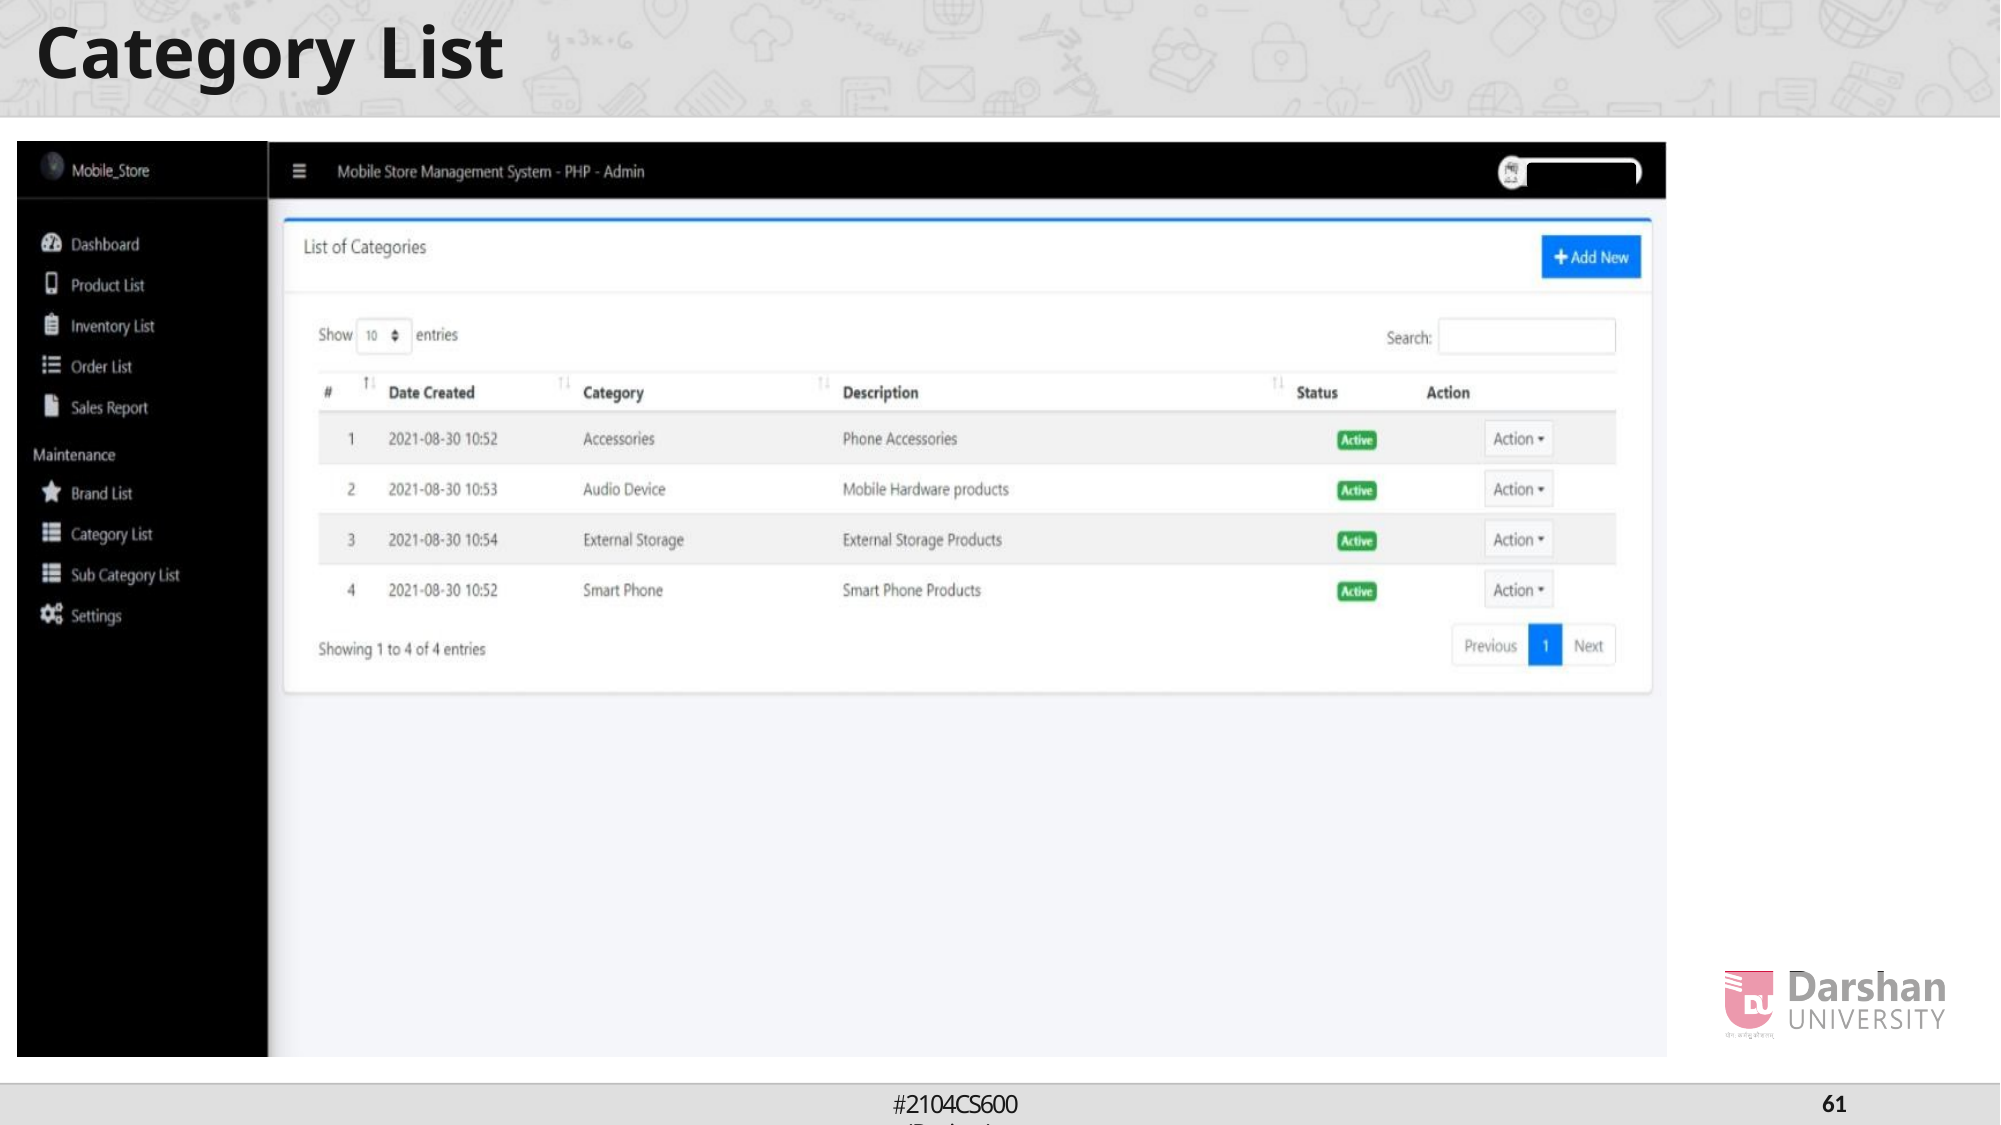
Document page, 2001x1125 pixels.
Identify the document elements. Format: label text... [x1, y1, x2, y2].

title Category List [33, 5, 915, 140]
footer 2104CS600 (Project) [903, 1087, 1110, 1125]
picture [893, 1095, 903, 1114]
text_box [16, 141, 1668, 1057]
slide_number 61 [1815, 1092, 1856, 1125]
